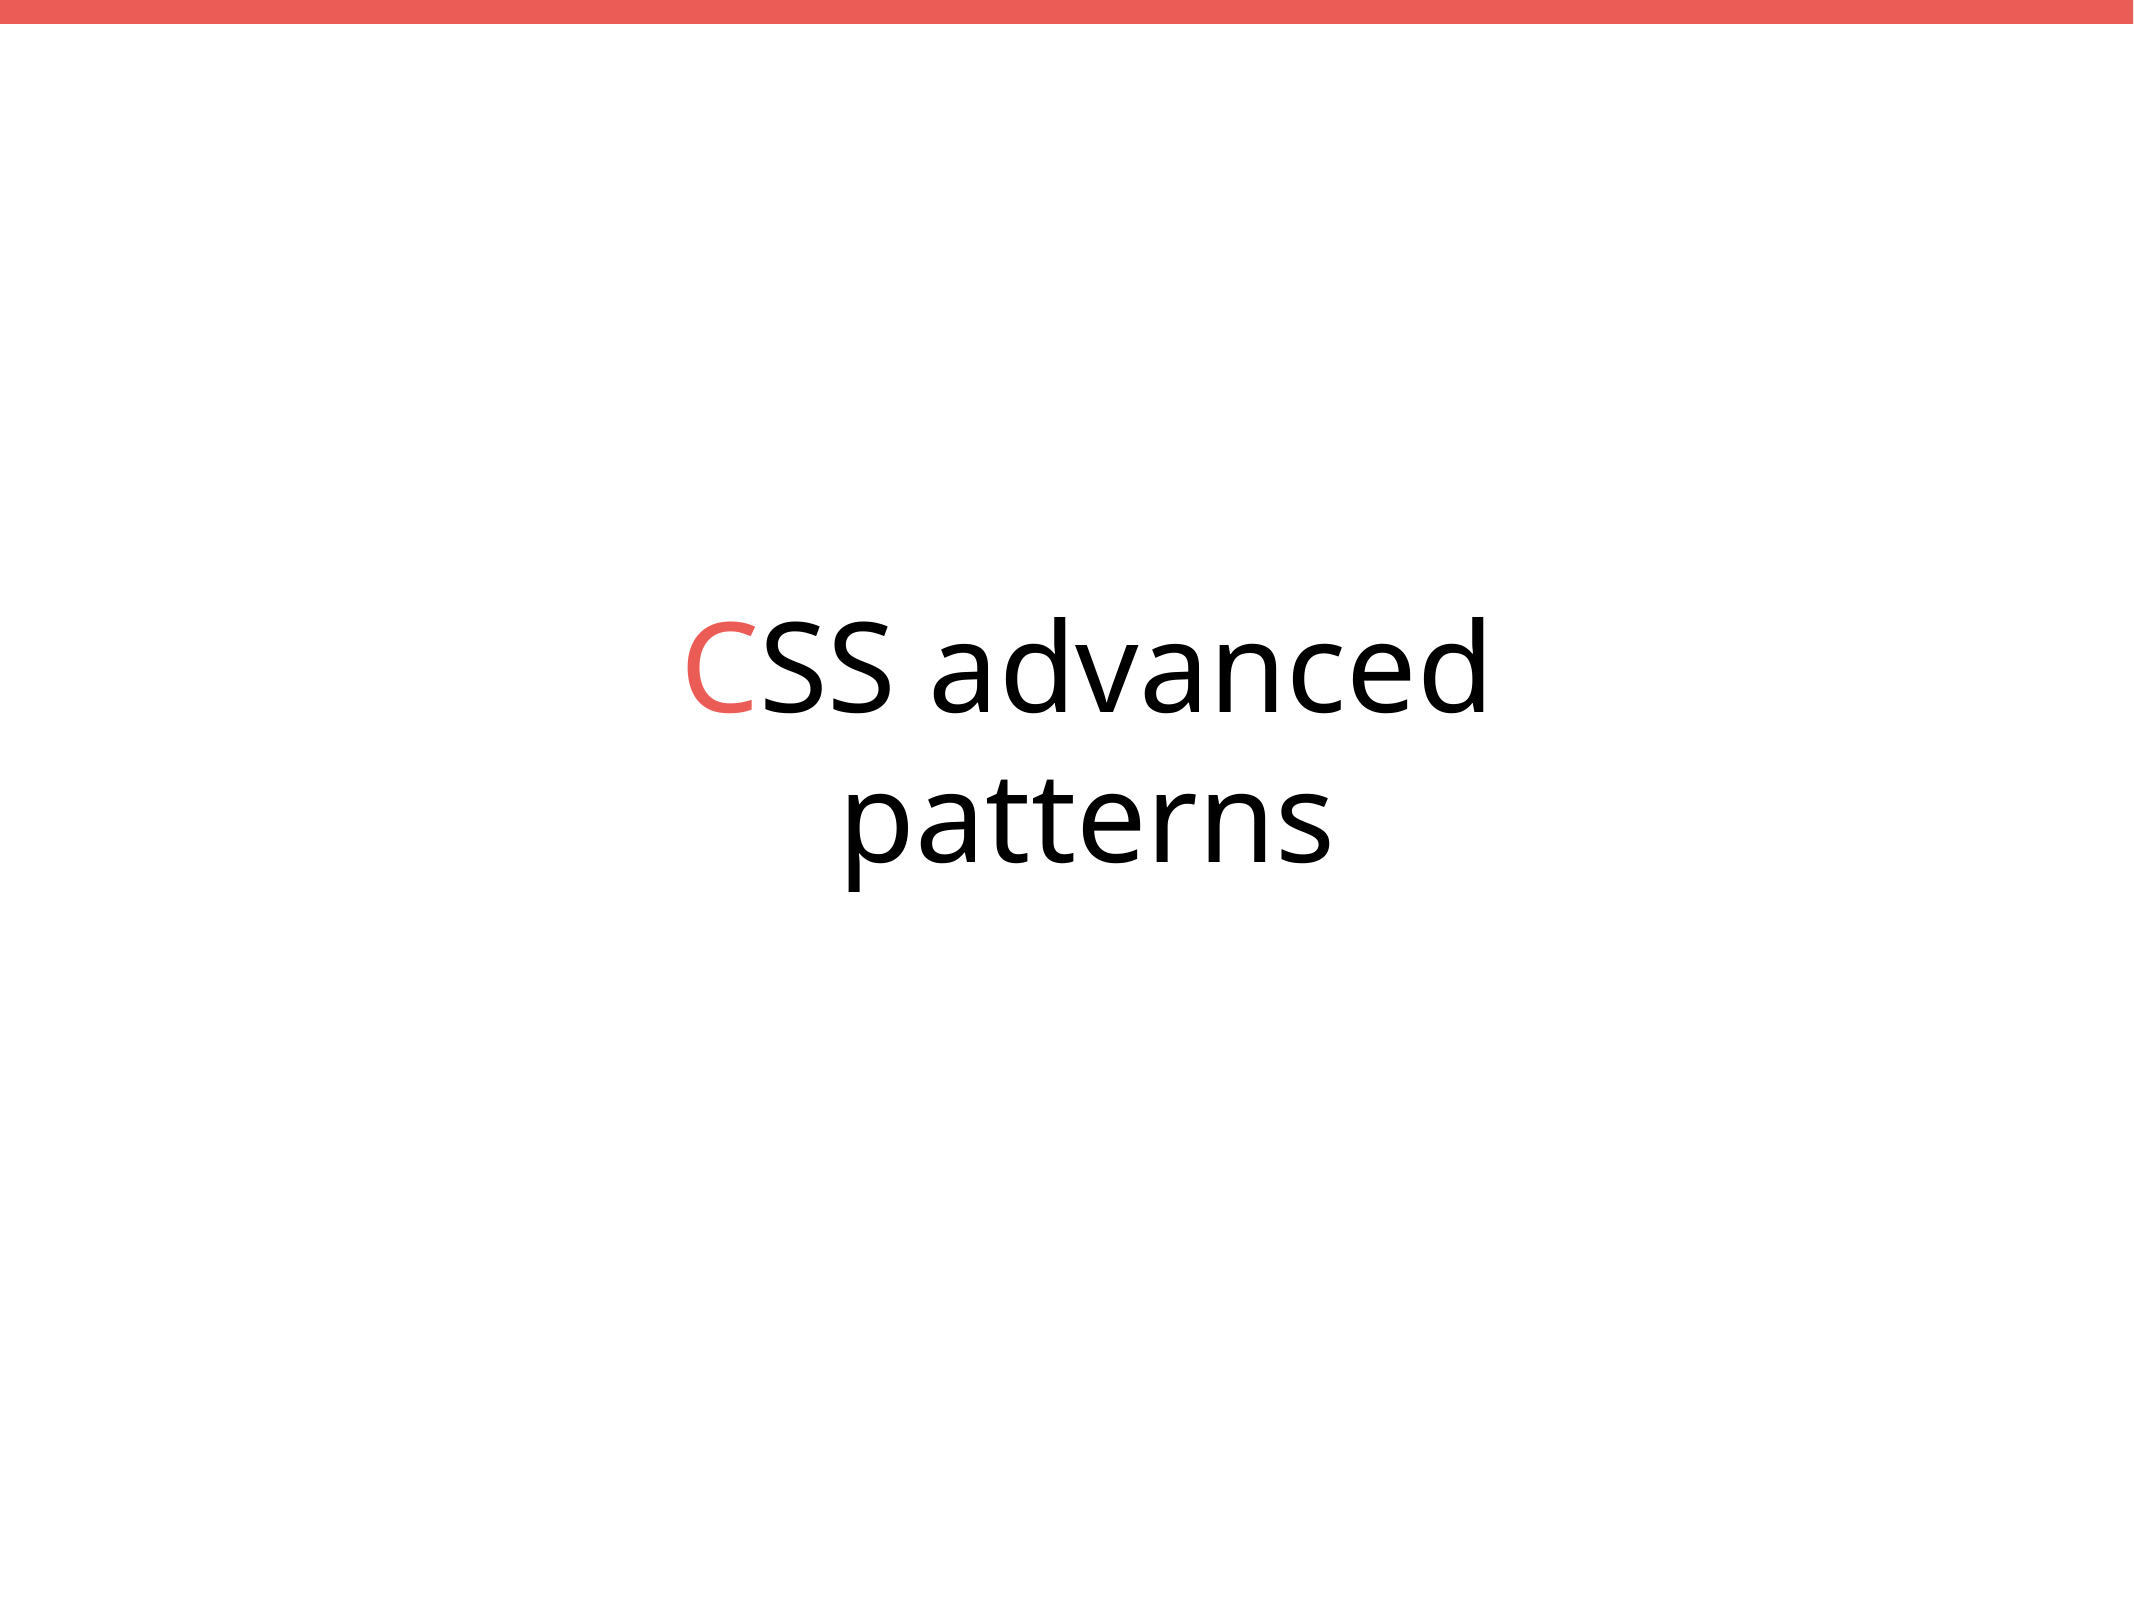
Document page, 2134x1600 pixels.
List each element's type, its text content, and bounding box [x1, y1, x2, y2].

text_box CSS advanced patterns [673, 581, 1502, 894]
